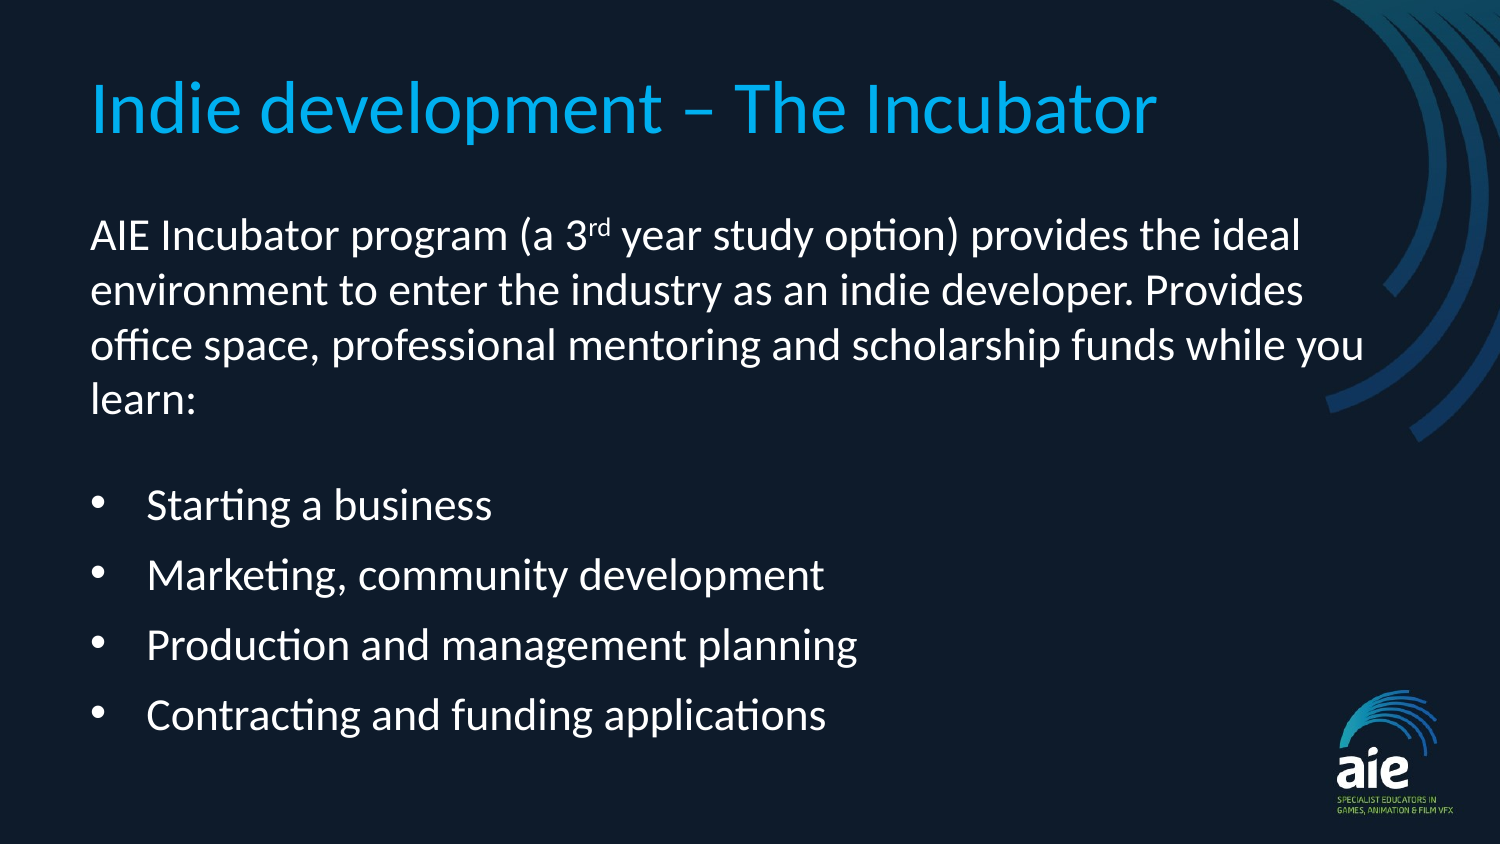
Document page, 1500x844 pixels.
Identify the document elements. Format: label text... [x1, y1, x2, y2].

picture [0, 0, 1500, 844]
title Indie development – The Incubator [75, 33, 1425, 175]
list AIE Incubator program (a 3rd year study option) provides the ideal environment to enter the industry as an indie developer. Provides office space, professional mentoring and scholarship funds while you learn: Starting a business Marketing, community development Production and management planning Contracting and funding applications [75, 196, 1425, 754]
